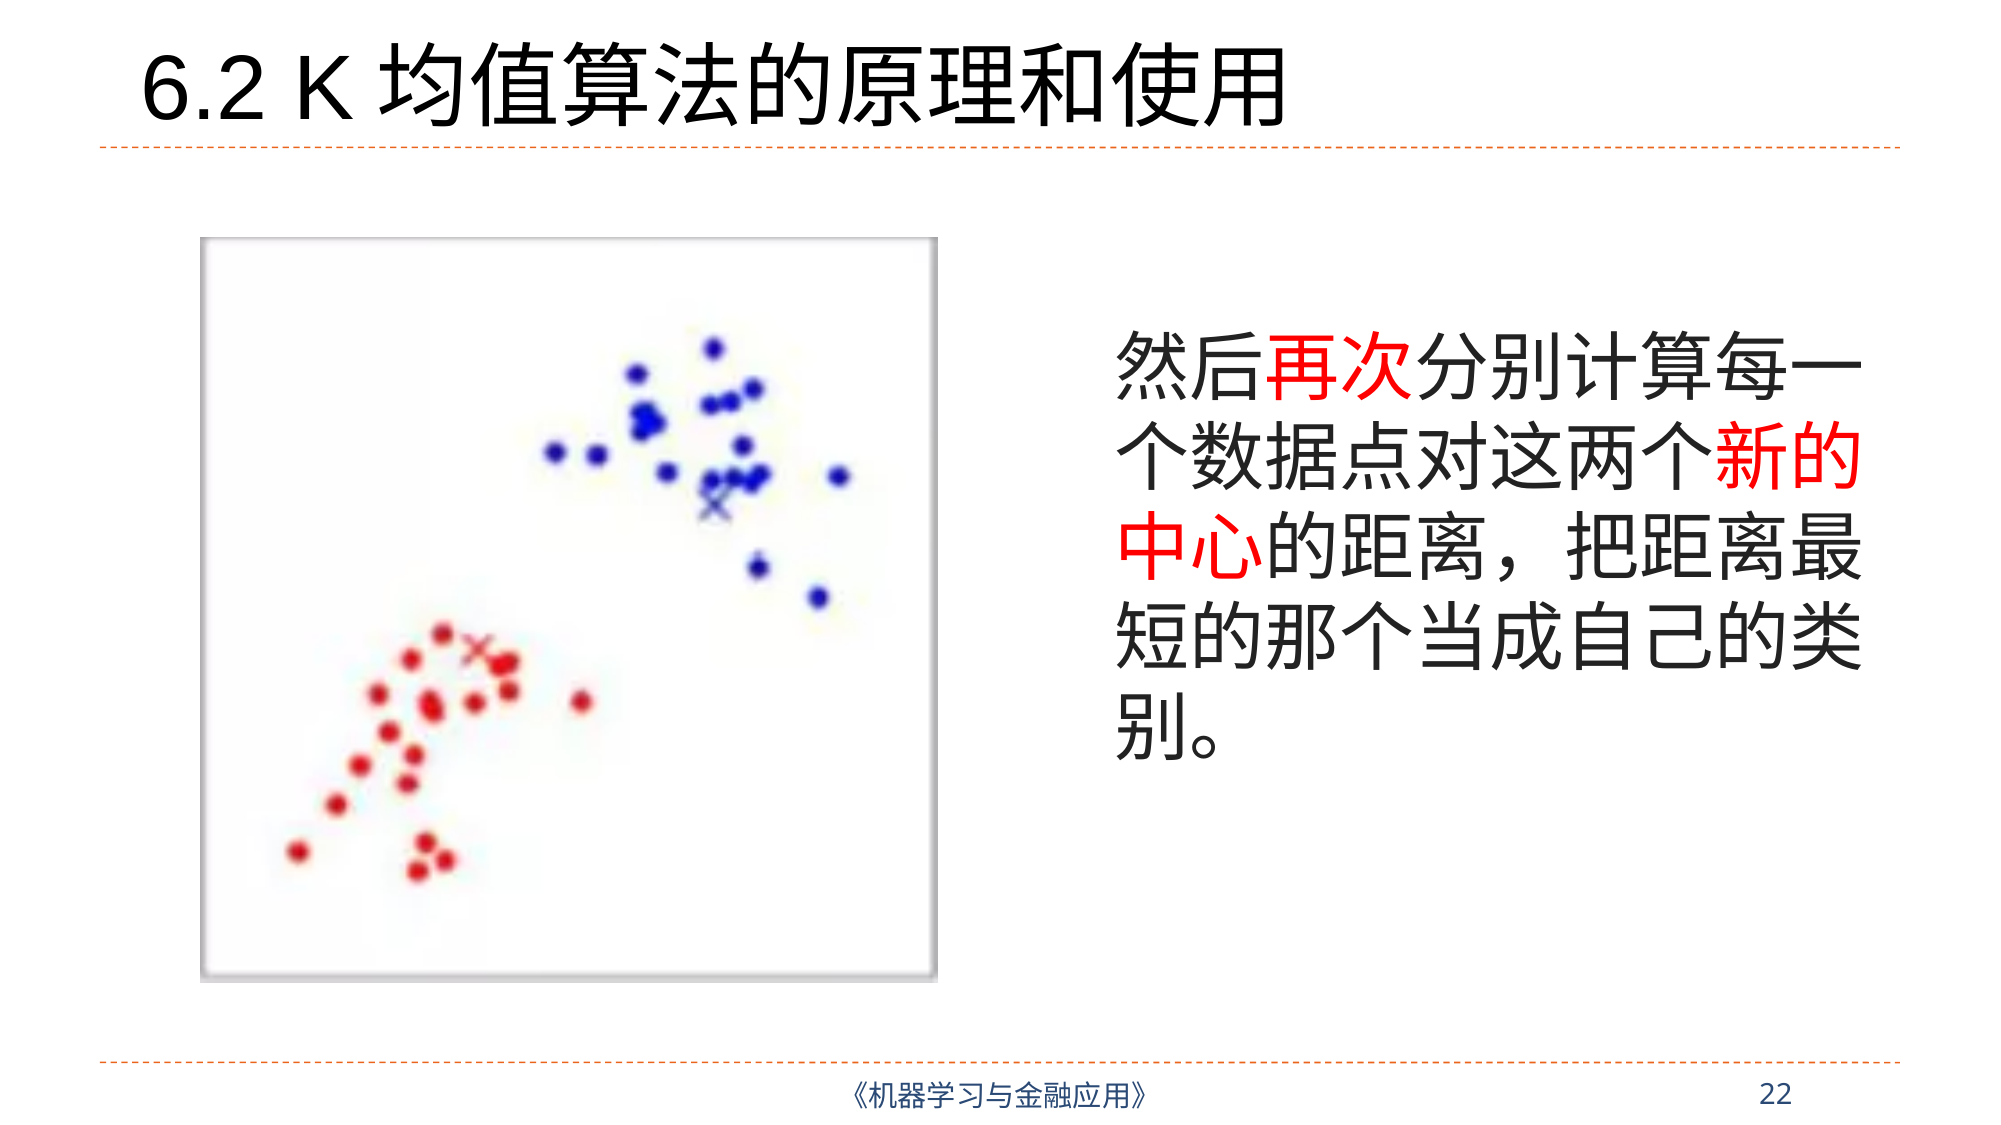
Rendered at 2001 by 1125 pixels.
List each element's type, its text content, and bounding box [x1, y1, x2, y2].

title 6.2 K均值算法的原理和使用 [99, 24, 1900, 146]
text_box 然后再次分别计算每一个数据点对这两个新的中心的距离，把距离最短的那个当成自己的类别。 [1100, 312, 1926, 778]
picture [199, 237, 938, 983]
